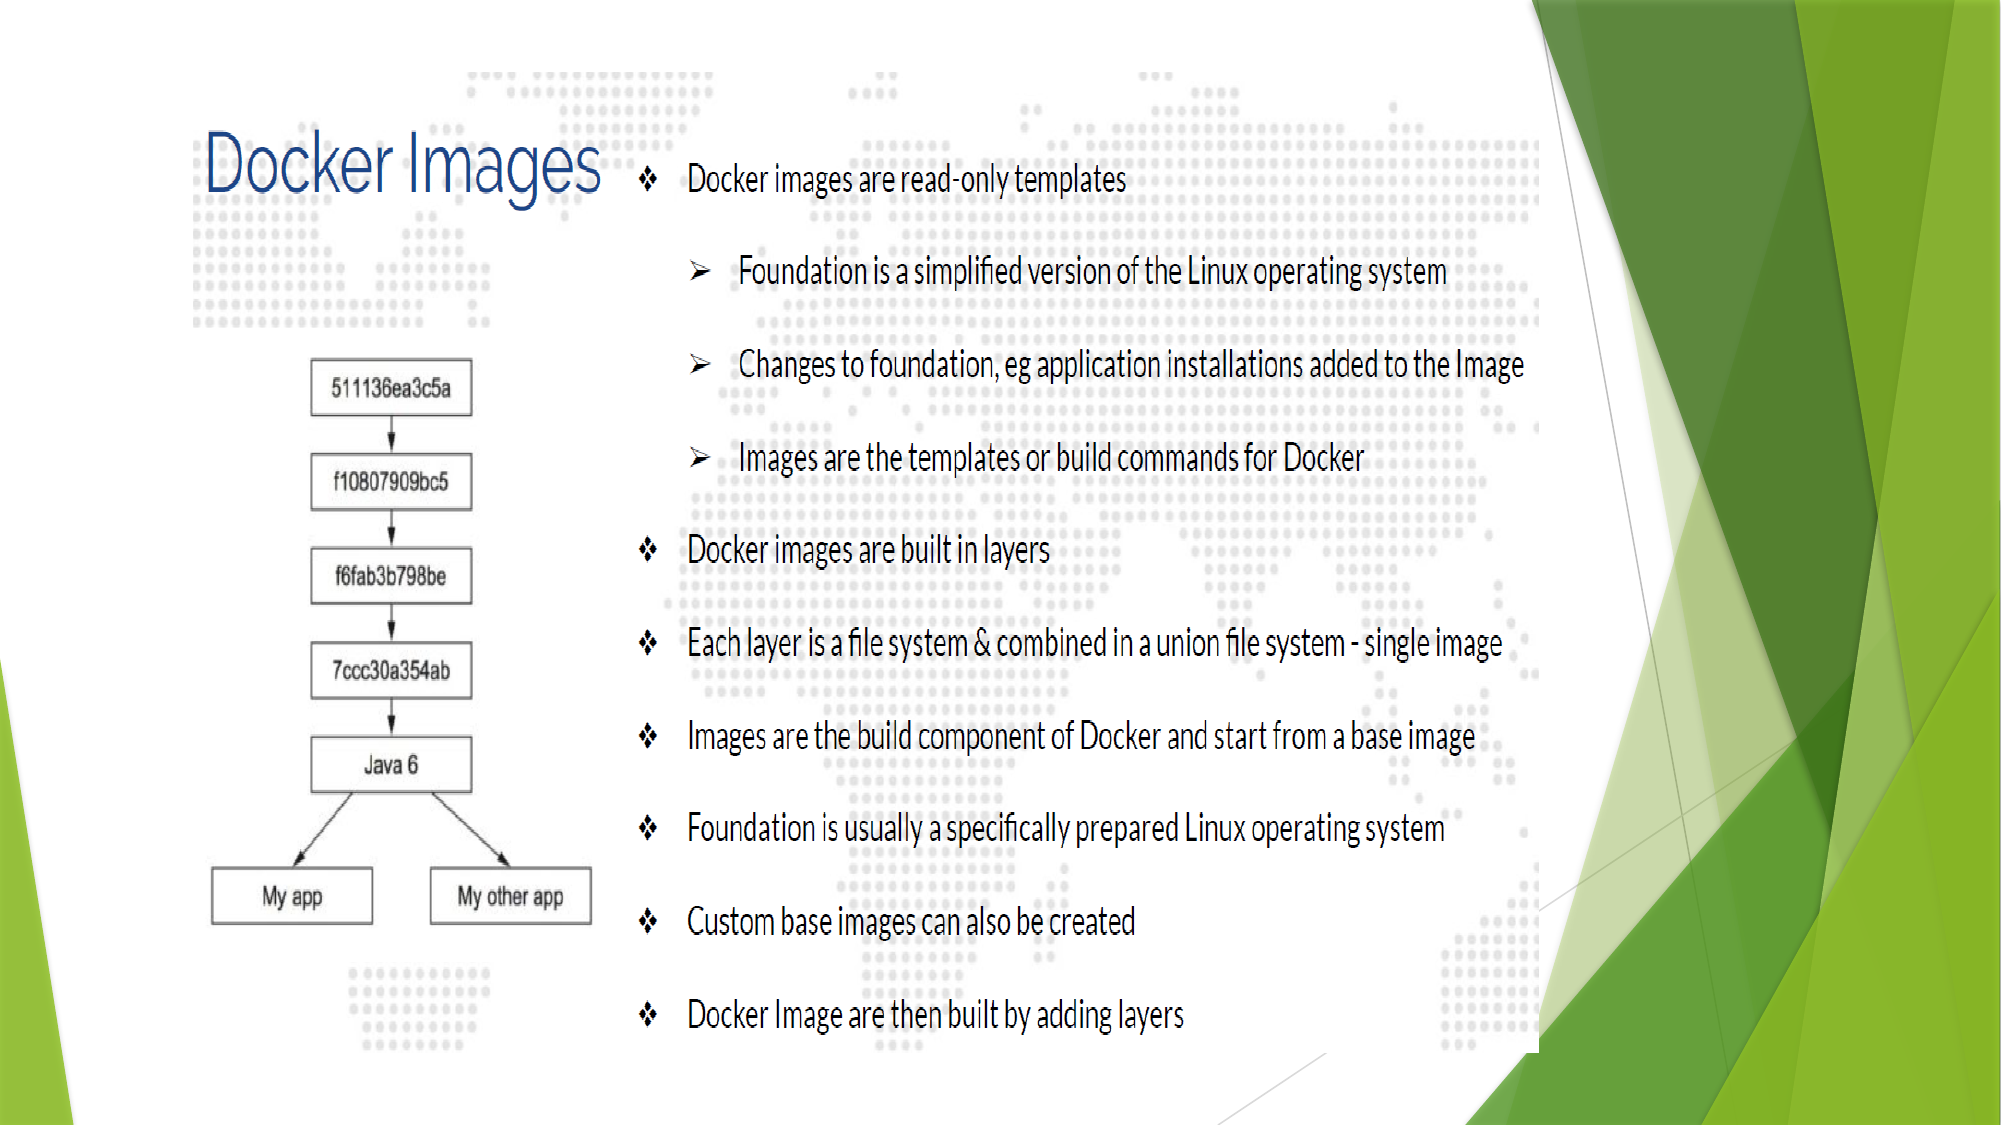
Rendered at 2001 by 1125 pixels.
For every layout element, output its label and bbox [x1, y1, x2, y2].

picture [193, 71, 1540, 1054]
